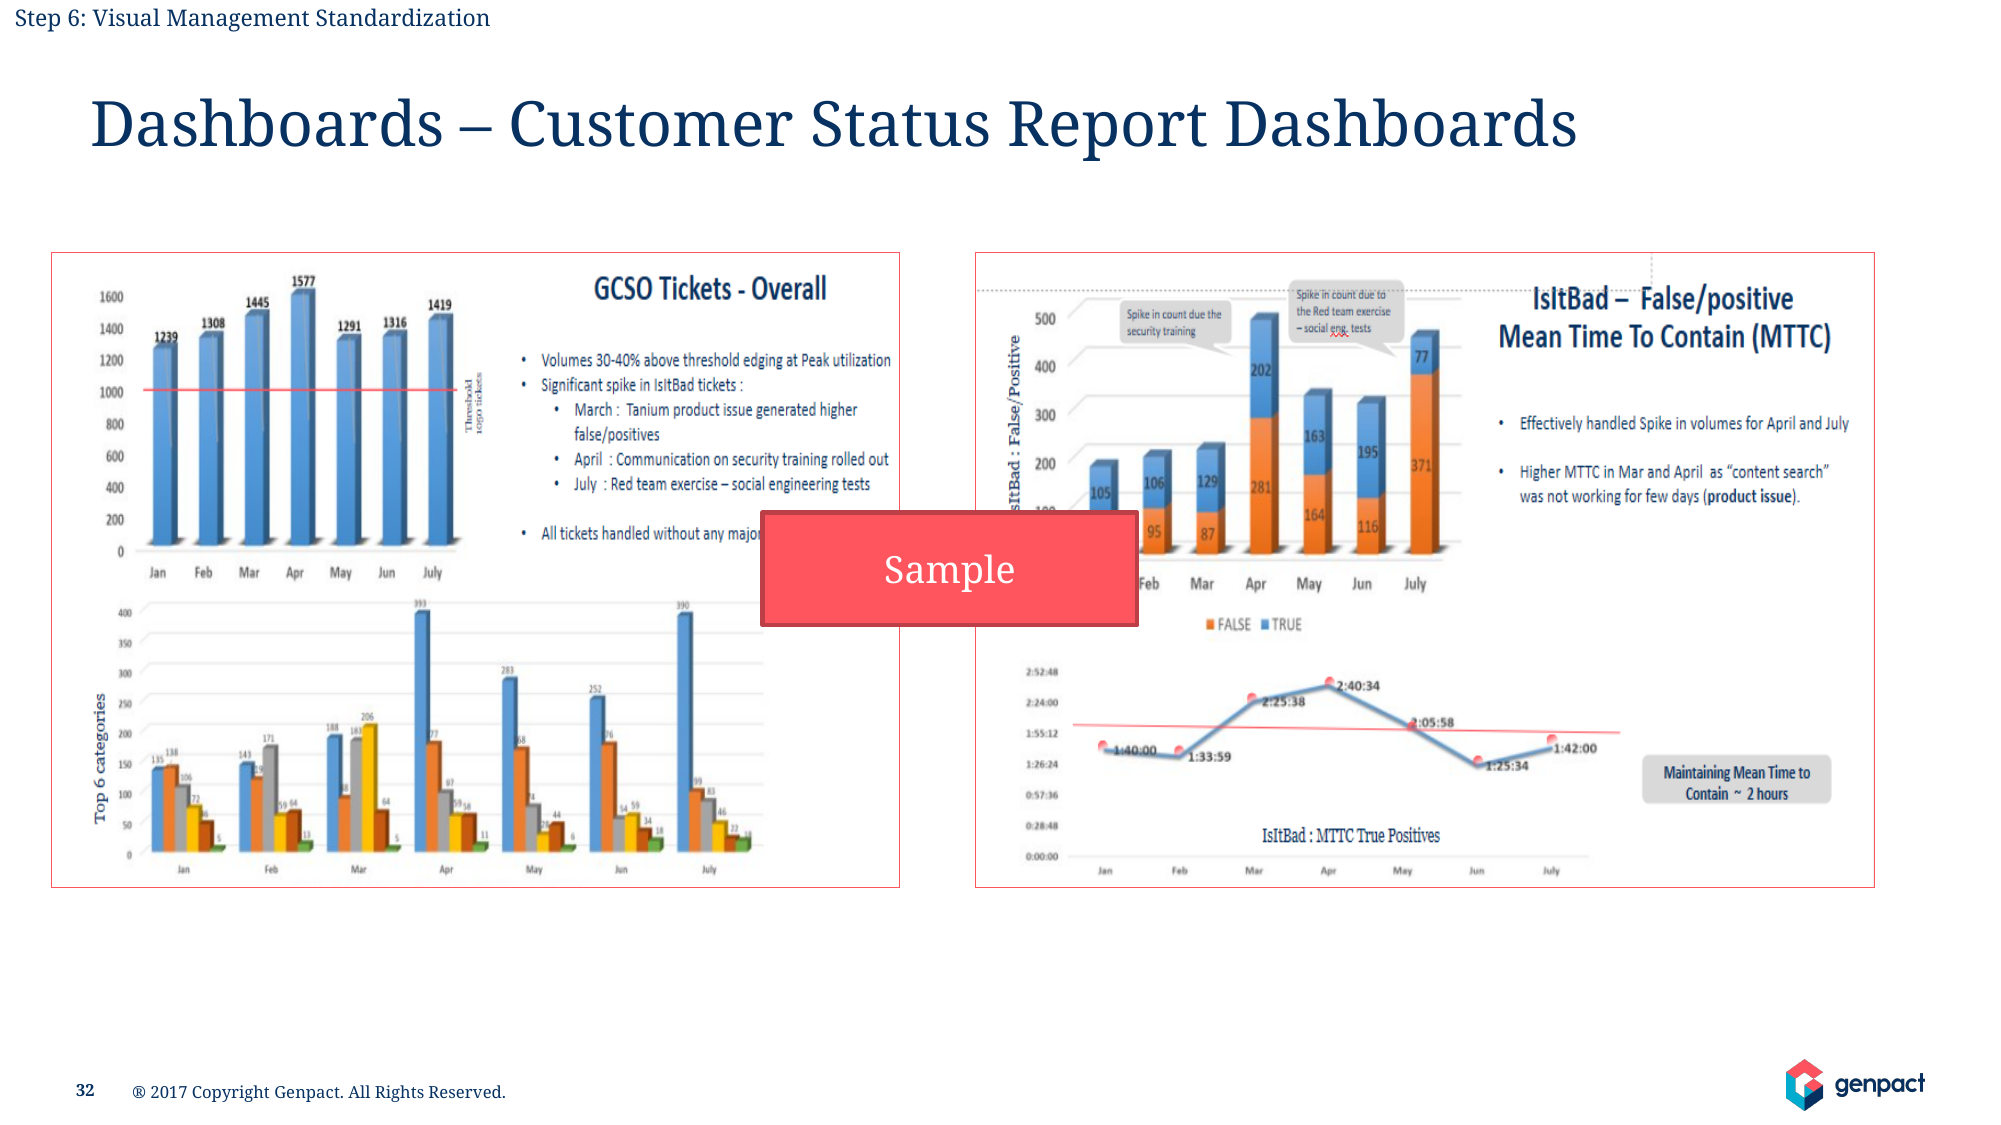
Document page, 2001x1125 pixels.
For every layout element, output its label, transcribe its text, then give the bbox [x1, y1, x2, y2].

text_box Sample [904, 510, 969, 627]
picture [1786, 1059, 1925, 1111]
text_box Step 6: Visual Management Standardization [0, 0, 817, 39]
picture [51, 251, 901, 888]
list Dashboards – Customer Status Report Dashboards [75, 77, 1713, 165]
picture [974, 251, 1876, 888]
